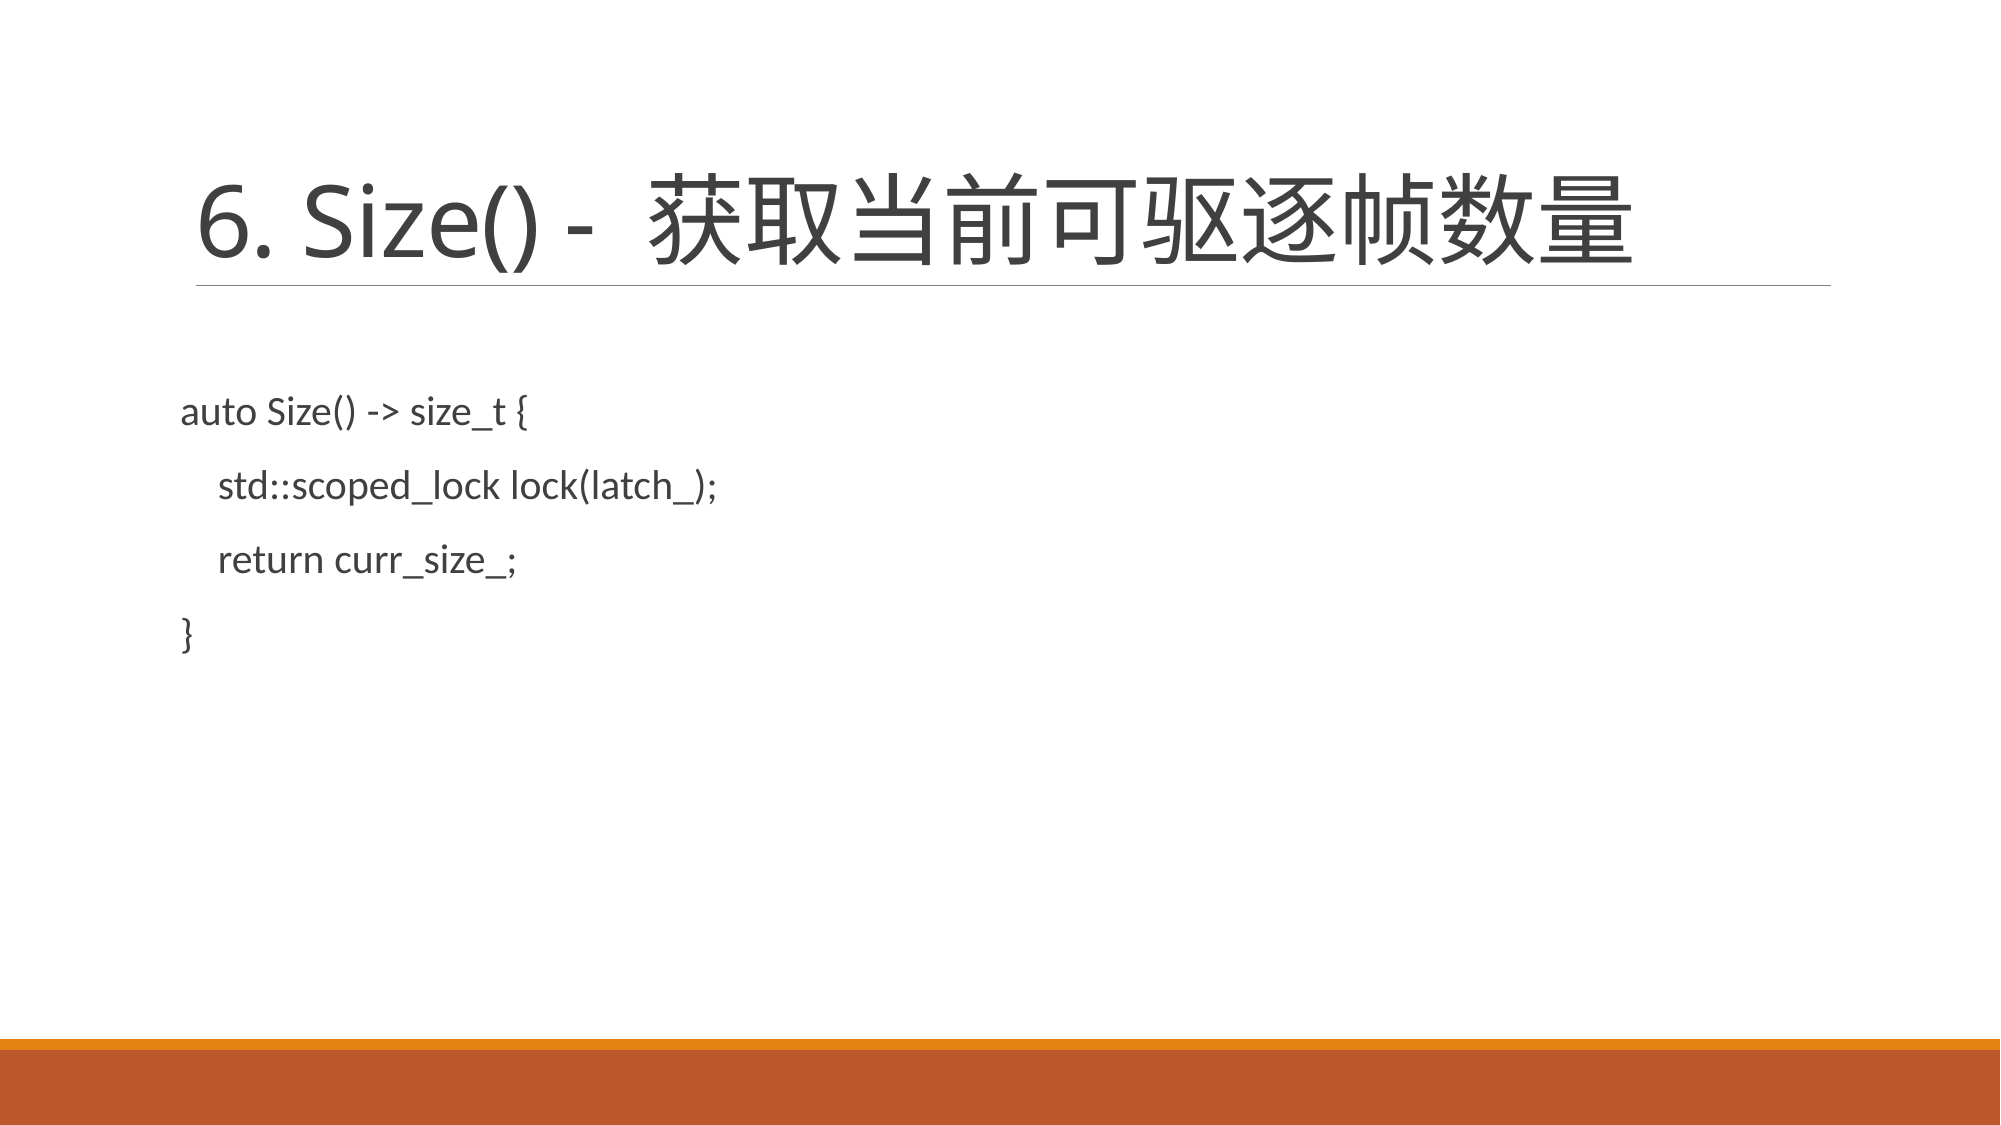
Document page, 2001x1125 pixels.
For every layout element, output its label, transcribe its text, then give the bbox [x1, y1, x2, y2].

title 6. Size() - 获取当前可驱逐帧数量 [180, 47, 1830, 285]
list auto Size() -> size_t { std::scoped_lock lock(latch_); return curr_size_; } [180, 302, 1830, 963]
